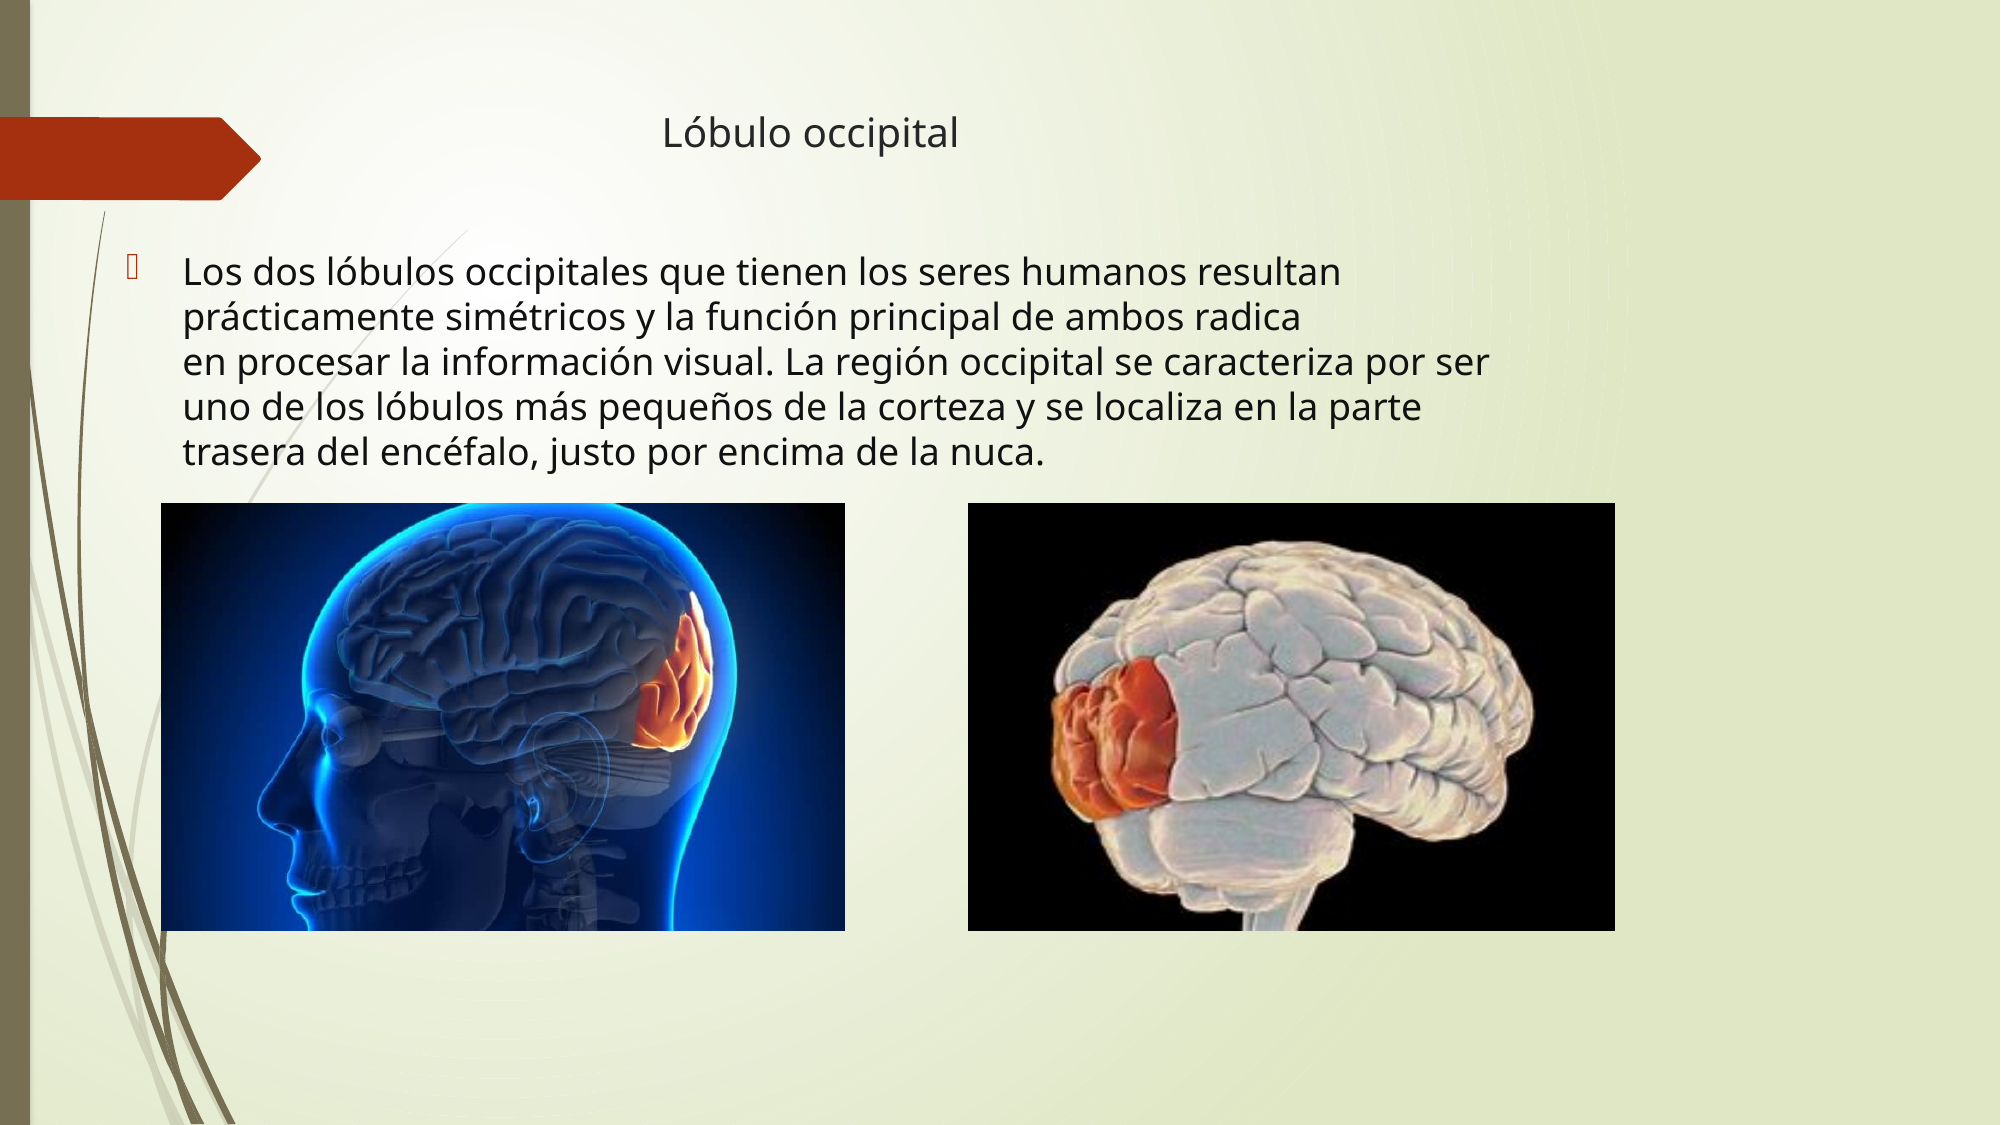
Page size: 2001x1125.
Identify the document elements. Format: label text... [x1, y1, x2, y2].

picture [968, 503, 1615, 931]
list Los dos lóbulos occipitales que tienen los seres humanos resultan prácticamente simétricos y la función principal de ambos radica en procesar la información visual. La región occipital se caracteriza por ser uno de los lóbulos más pequeños de la corteza y se localiza en la parte trasera del encéfalo, justo por encima de la nuca. [111, 240, 1522, 878]
picture [161, 503, 845, 931]
title Lóbulo occipital [111, 99, 1522, 214]
picture [703, 570, 709, 578]
